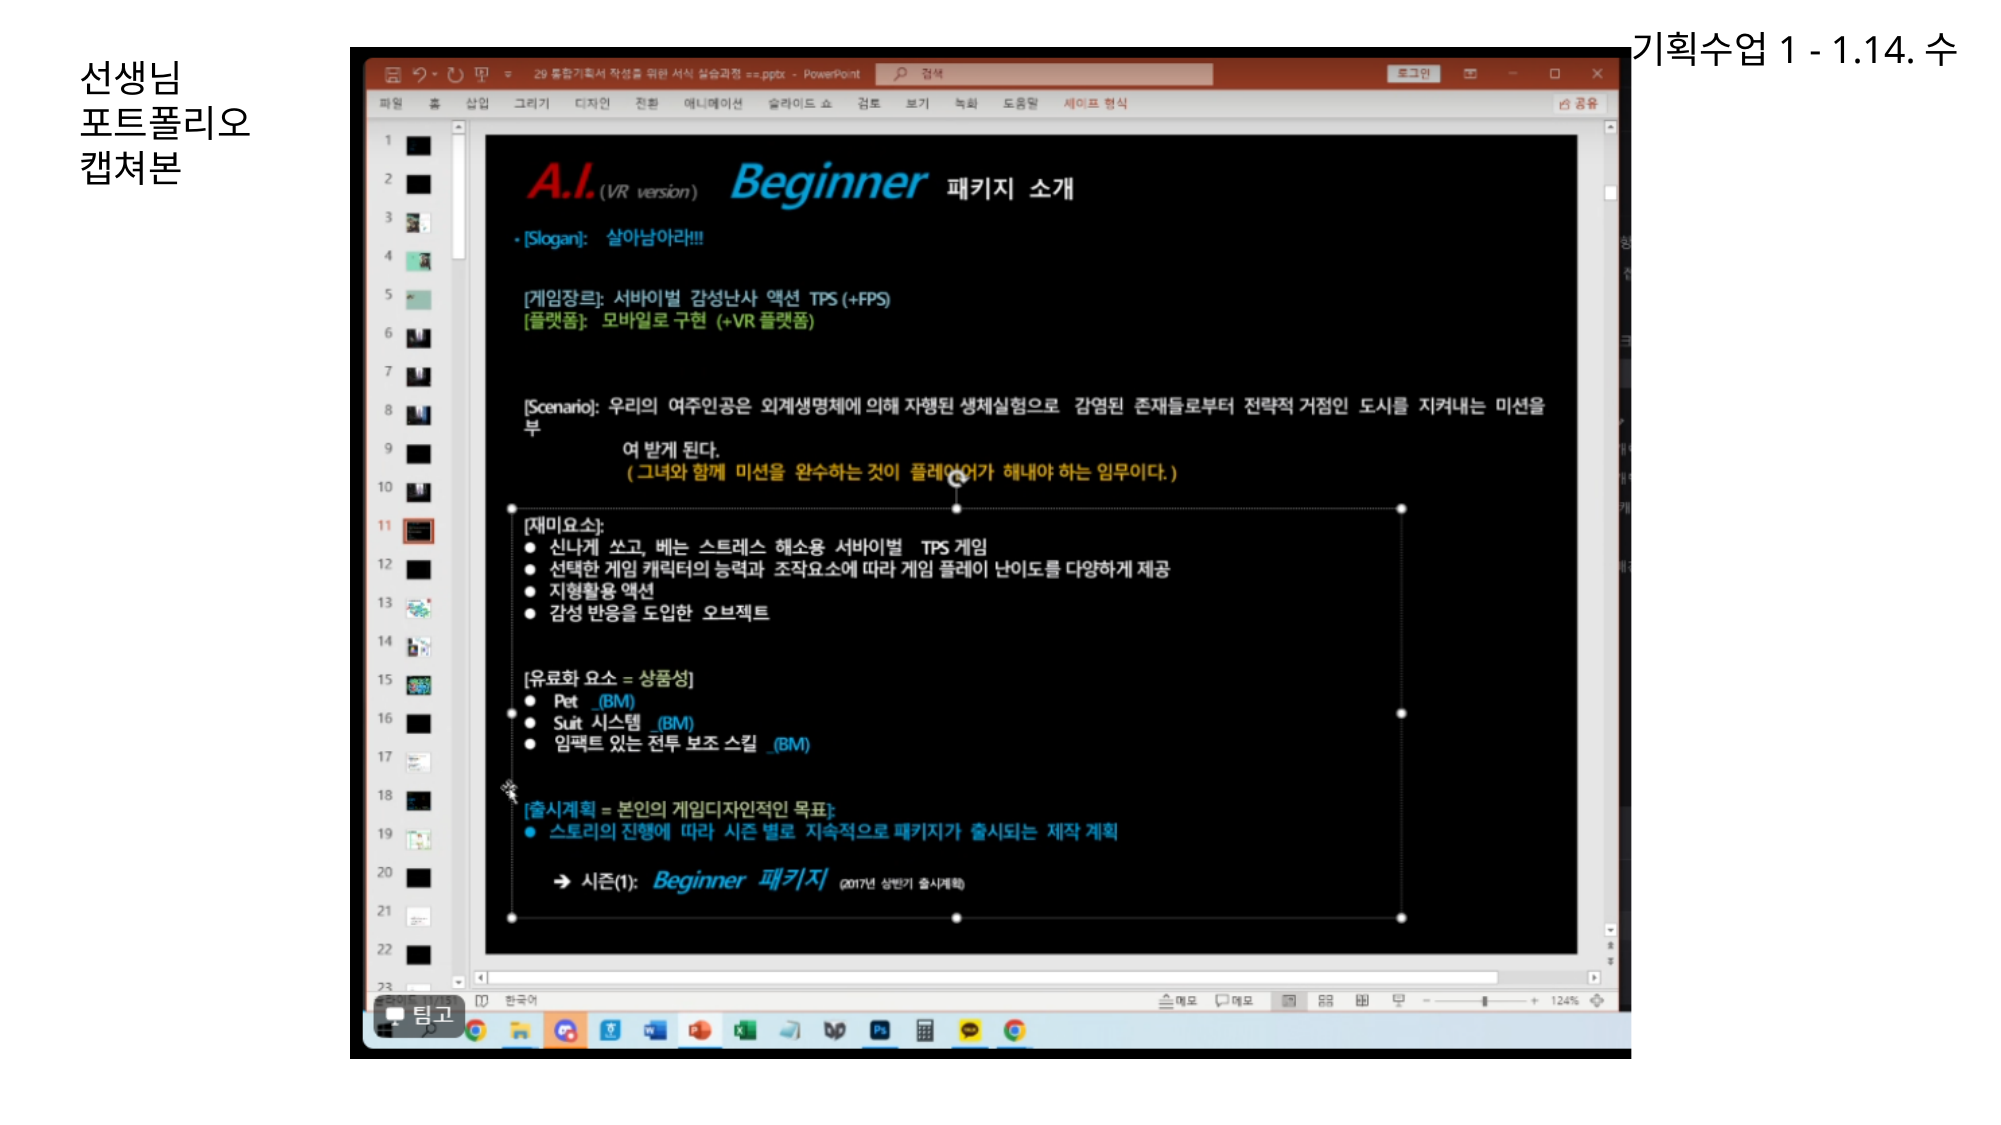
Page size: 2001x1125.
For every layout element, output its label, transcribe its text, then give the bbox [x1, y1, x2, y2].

picture [349, 47, 1632, 1059]
text_box 기획수업1 - 1.14.수 [1544, 19, 1974, 79]
text_box 선생님 포트폴리오 캡쳐본 [64, 47, 349, 198]
